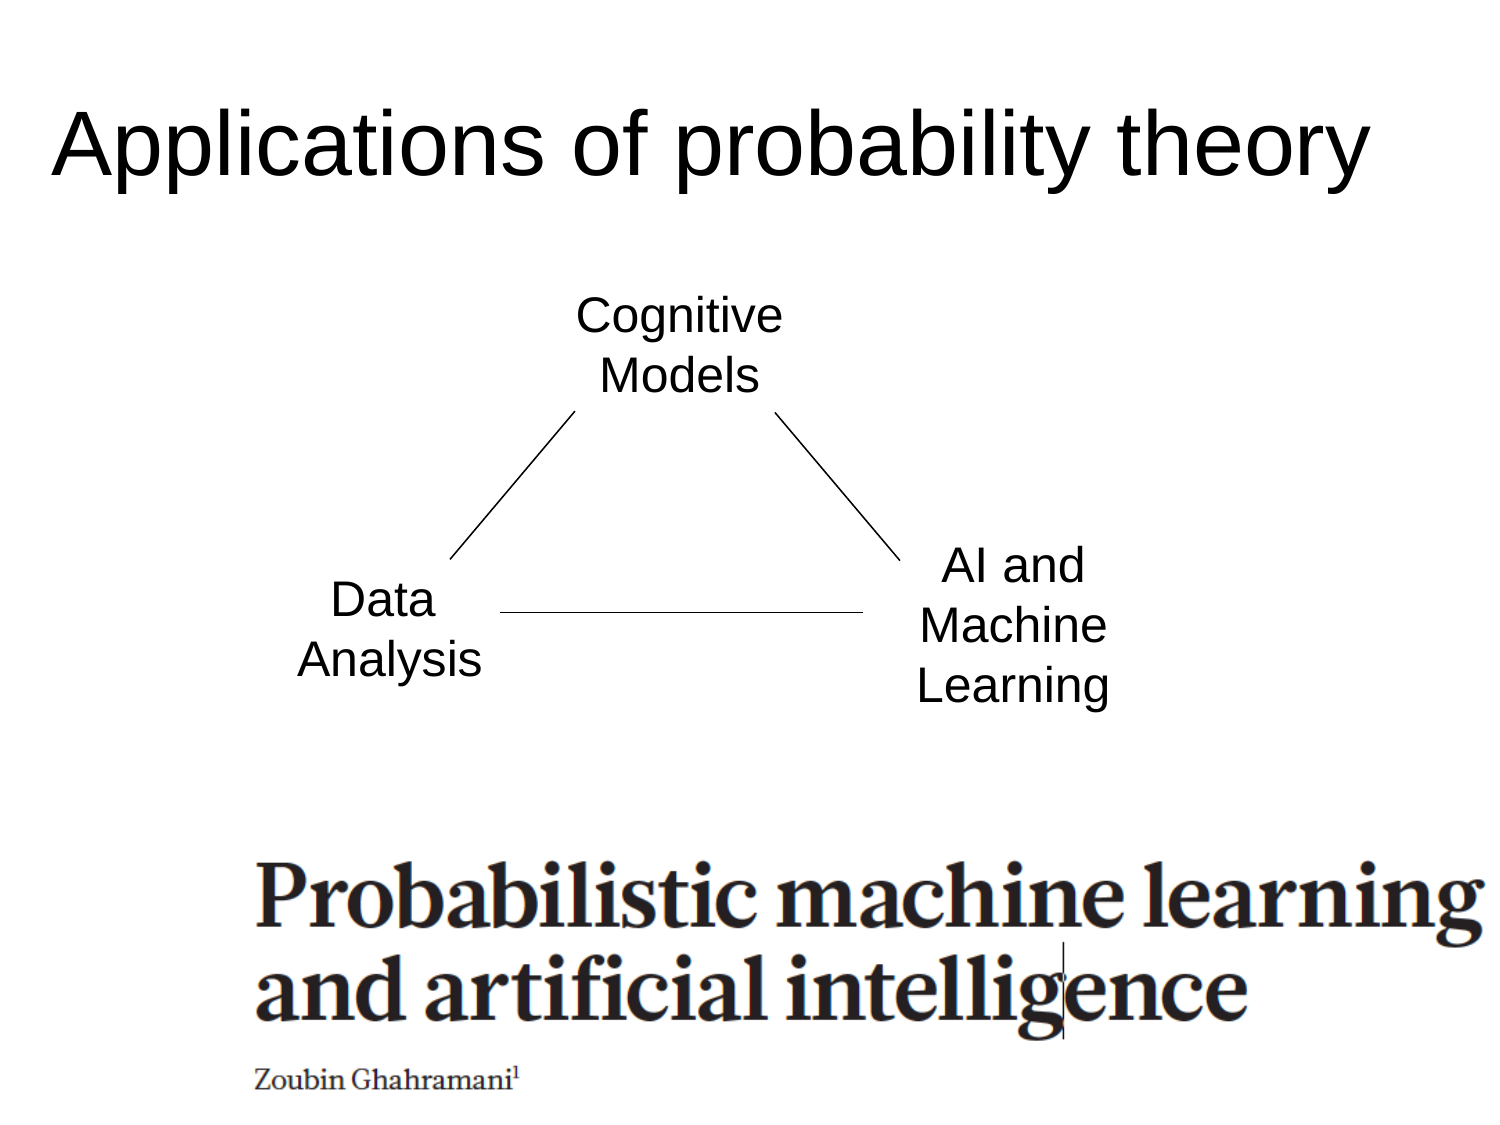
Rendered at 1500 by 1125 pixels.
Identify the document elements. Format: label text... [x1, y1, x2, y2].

text_box Cognitive Models [560, 274, 799, 410]
picture [224, 824, 1500, 1116]
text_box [774, 412, 901, 561]
text_box AI and Machine Learning [901, 524, 1126, 720]
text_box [449, 410, 576, 560]
title Applications of probability theory [0, 45, 1425, 233]
text_box Data Analysis [282, 559, 498, 695]
